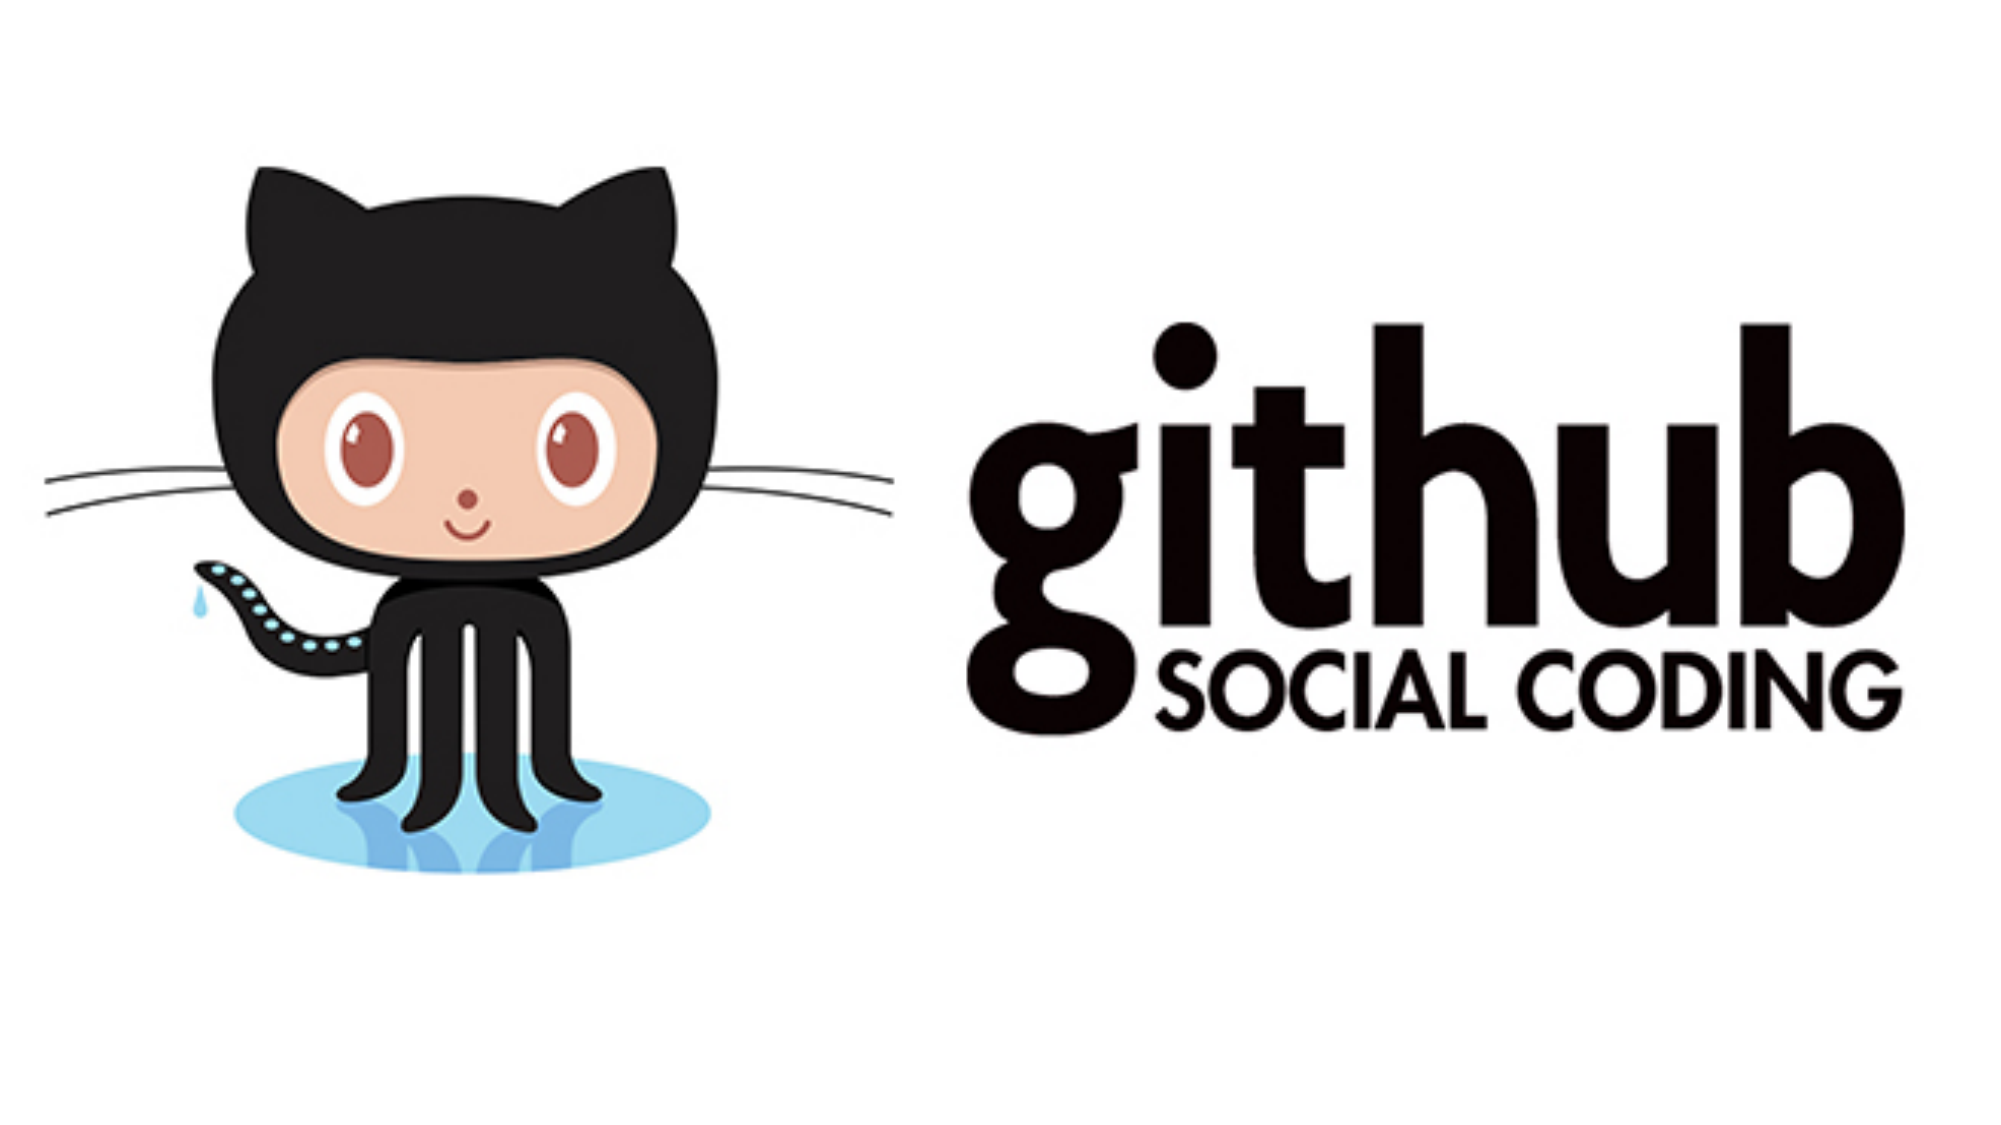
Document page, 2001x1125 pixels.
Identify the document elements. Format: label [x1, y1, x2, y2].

list [0, 0, 2000, 1125]
